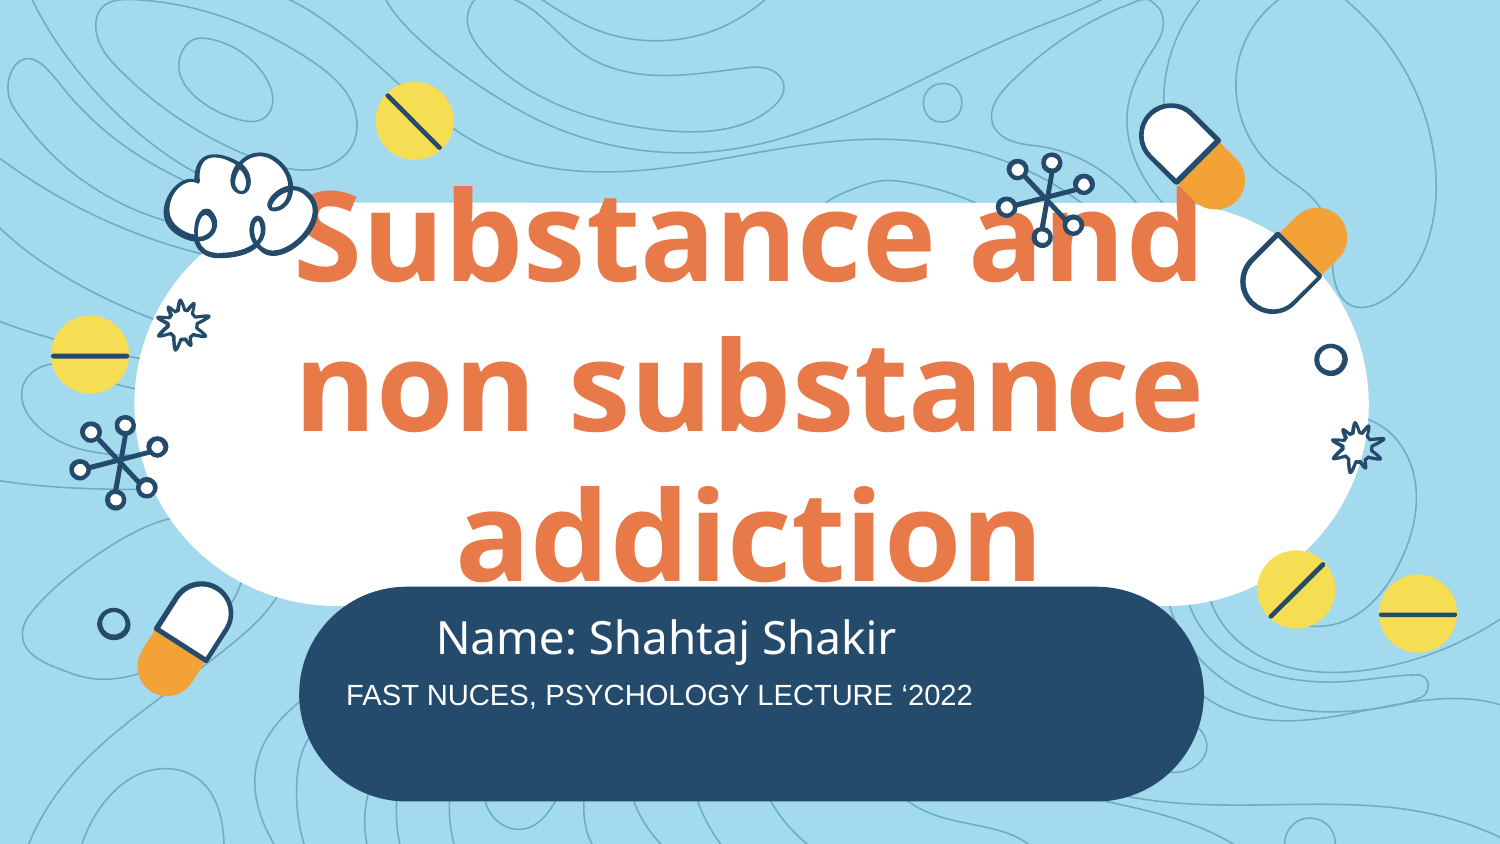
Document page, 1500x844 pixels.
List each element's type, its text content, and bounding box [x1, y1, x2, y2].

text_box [153, 152, 330, 259]
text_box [1256, 550, 1458, 653]
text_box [68, 414, 169, 511]
subtitle Name: Shahtaj Shakir [226, 593, 1179, 682]
text_box FAST NUCES, PSYCHOLOGY LECTURE ‘2022 [372, 587, 1131, 593]
text_box [156, 300, 179, 351]
text_box FAST NUCES, PSYCHOLOGY LECTURE ‘2022 [299, 626, 1204, 801]
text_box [1135, 103, 1351, 377]
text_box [995, 152, 1096, 249]
text_box [50, 315, 130, 356]
text_box [1321, 328, 1369, 535]
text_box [104, 562, 222, 688]
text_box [375, 81, 455, 161]
text_box [1331, 421, 1385, 474]
title Substance and non substance addiction [179, 185, 1321, 578]
text_box [233, 578, 1251, 606]
text_box [51, 357, 130, 394]
text_box [50, 353, 130, 359]
text_box [134, 277, 179, 531]
